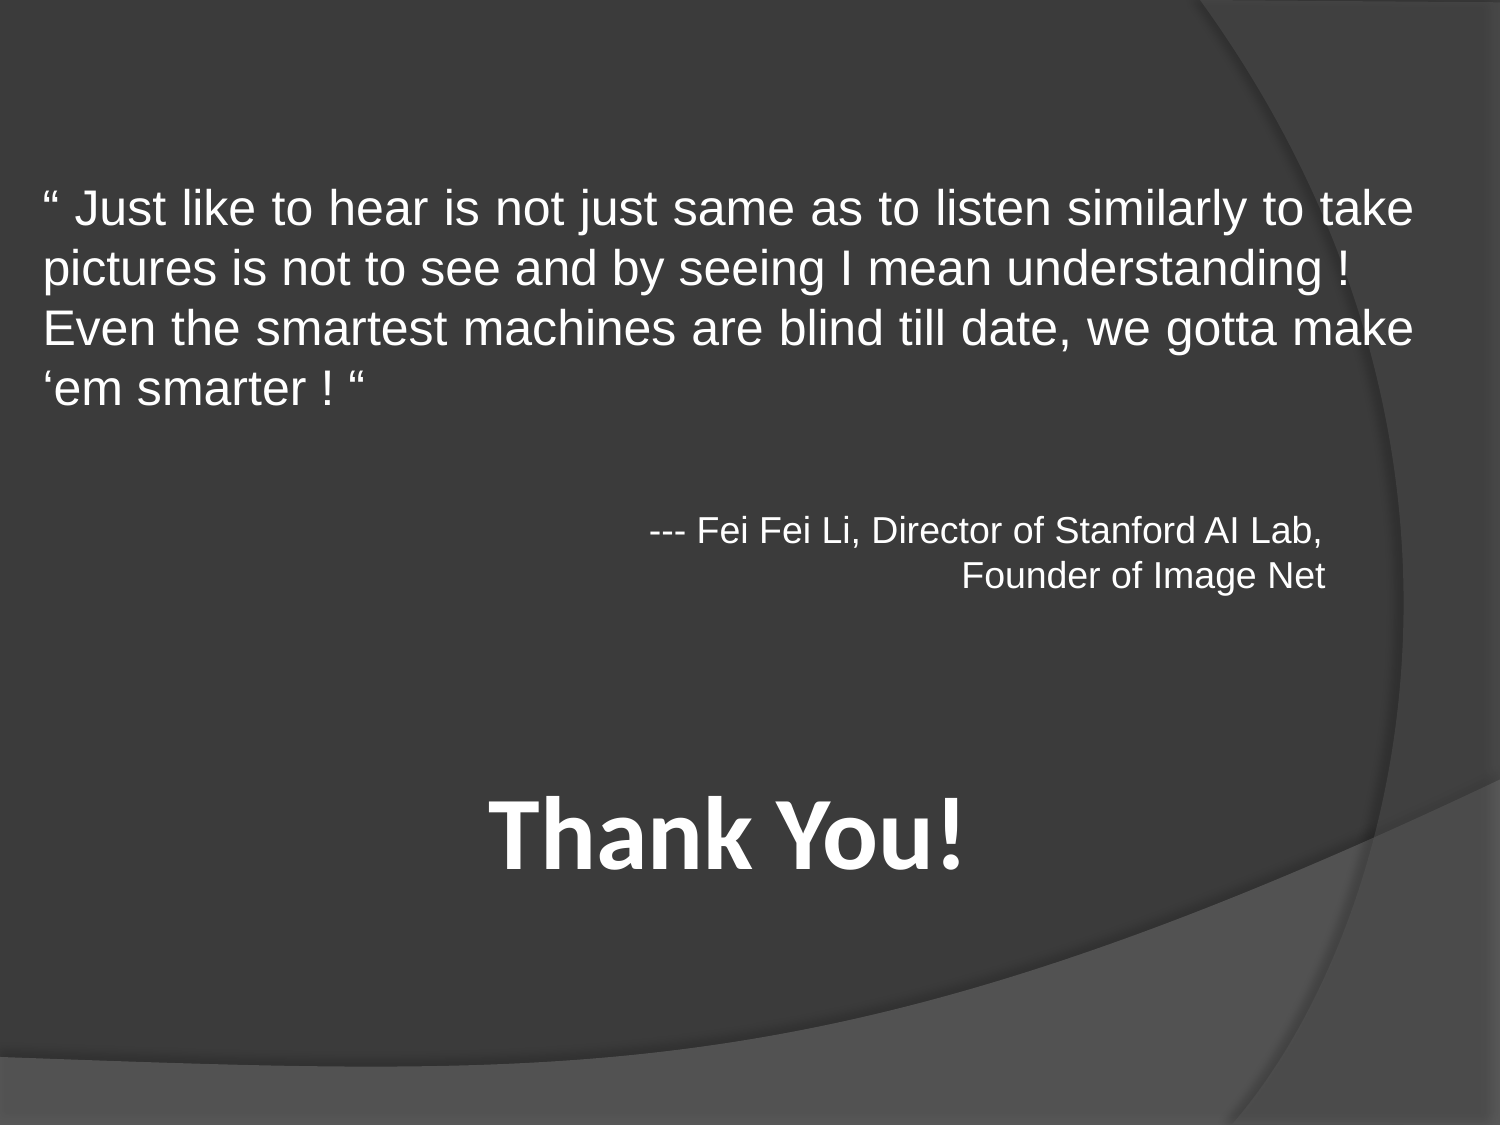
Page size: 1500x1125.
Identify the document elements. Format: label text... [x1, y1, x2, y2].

text_box “ Just like to hear is not just same as to listen similarly to take pictures is not to see and by seeing I mean understanding ! Even the smartest machines are blind till date, we gotta make ‘em smarter ! “ --- Fei Fei Li, Director of Stanford AI Lab, Founder of Image Net Thank You! [27, 115, 1431, 646]
